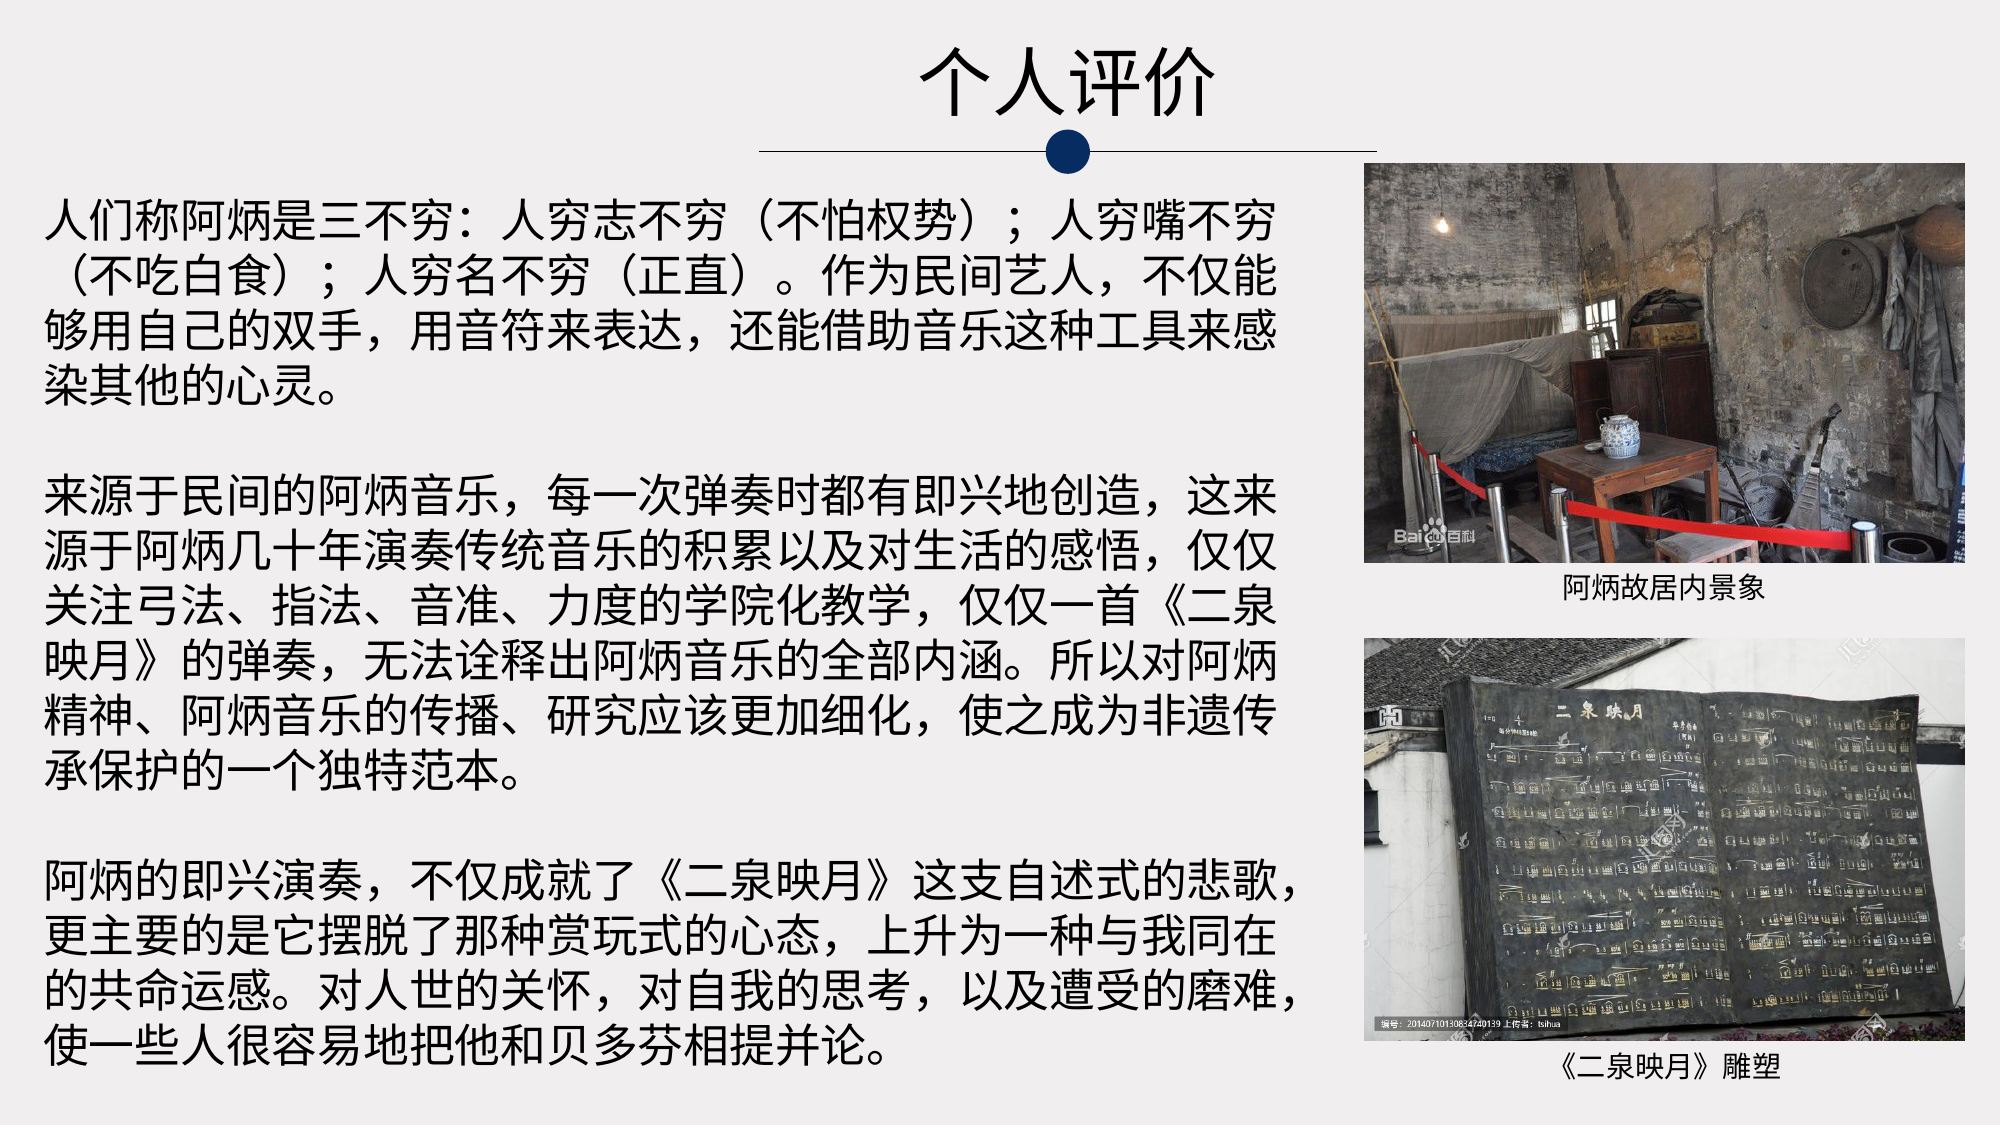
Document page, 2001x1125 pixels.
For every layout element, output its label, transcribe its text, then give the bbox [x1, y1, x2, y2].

text_box 人们称阿炳是三不穷：人穷志不穷（不怕权势）；人穷嘴不穷（不吃白食）；人穷名不穷（正直）。作为民间艺人，不仅能够用自己的双手，用音符来表达，还能借助音乐这种工具来感染其他的心灵。 来源于民间的阿炳音乐，每一次弹奏时都有即兴地创造，这来源于阿炳几十年演奏传统音乐的积累以及对生活的感悟，仅仅关注弓法、指法、音准、力度的学院化教学，仅仅一首《二泉映月》的弹奏，无法诠释出阿炳音乐的全部内涵。所以对阿炳精神、阿炳音乐的传播、研究应该更加细化，使之成为非遗传承保护的一个独特范本。 阿炳的即兴演奏，不仅成就了《二泉映月》这支自述式的悲歌，更主要的是它摆脱了那种赏玩式的心态，上升为一种与我同在的共命运感。对人世的关怀，对自我的思考，以及遭受的磨难，使一些人很容易地把他和贝多芬相提并论。 [28, 184, 1335, 1080]
picture [1364, 163, 1965, 563]
text_box 《二泉映月》雕塑 [1503, 1041, 1826, 1091]
text_box 个人评价 [902, 28, 1233, 129]
picture [1364, 638, 1965, 1041]
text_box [758, 129, 1378, 174]
text_box 阿炳故居内景象 [1506, 563, 1823, 613]
